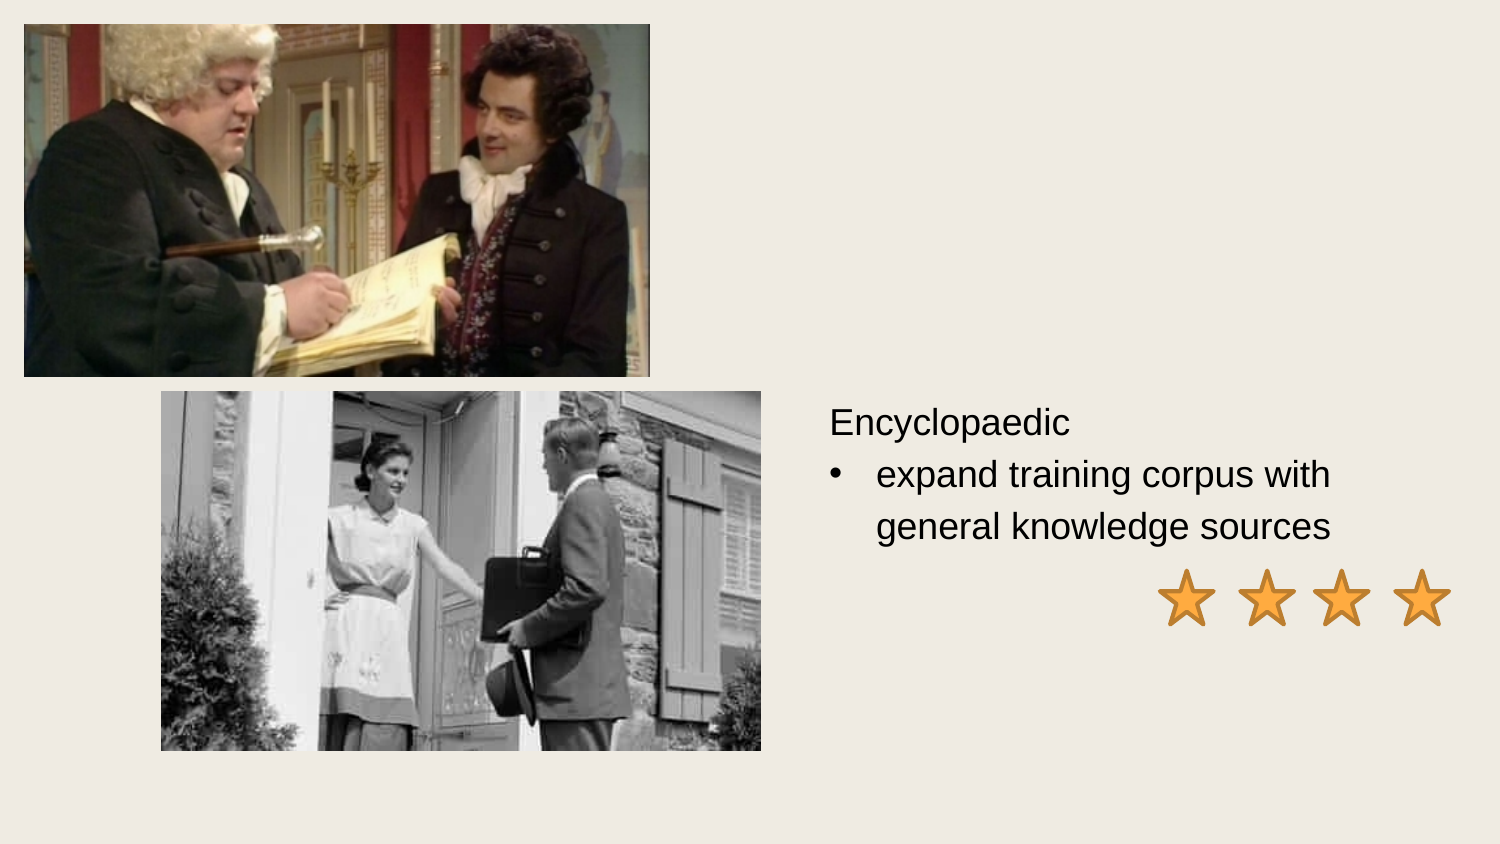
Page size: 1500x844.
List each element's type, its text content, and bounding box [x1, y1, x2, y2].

picture [24, 24, 651, 377]
text_box Encyclopaedic expand training corpus with general knowledge sources [795, 376, 1482, 699]
picture [161, 390, 761, 751]
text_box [1159, 570, 1450, 625]
